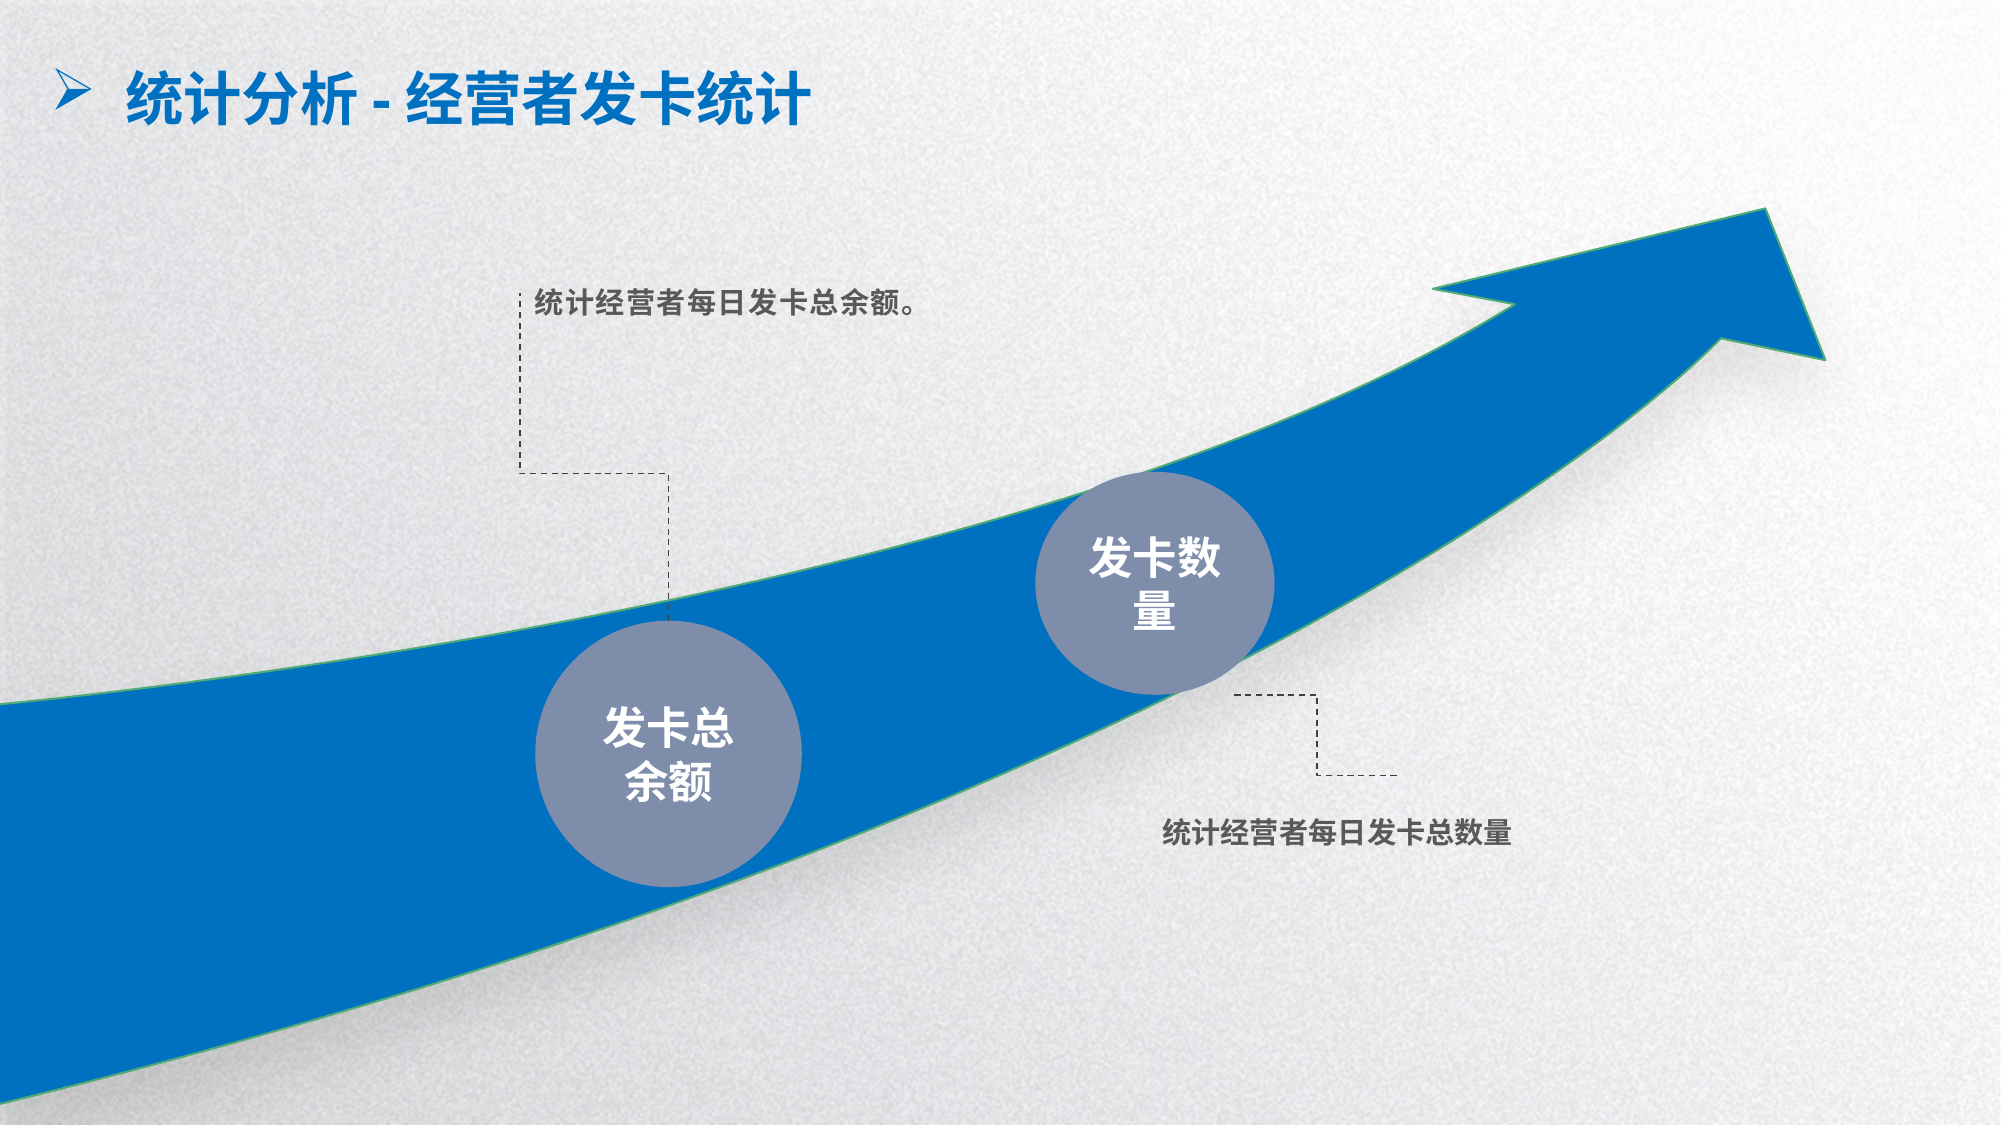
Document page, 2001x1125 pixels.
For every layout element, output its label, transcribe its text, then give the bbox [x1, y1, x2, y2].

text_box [430, 382, 759, 532]
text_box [1276, 652, 1358, 818]
text_box 统计经营者每日发卡总余额。 [519, 259, 917, 327]
text_box 统计经营者每日发卡总数量 [1147, 789, 1666, 857]
picture [0, 0, 2001, 1125]
text_box [1147, 206, 1828, 662]
text_box [0, 489, 1176, 1107]
text_box 统计分析-经营者发卡统计 [35, 54, 857, 140]
text_box 发卡总余额 [533, 618, 804, 890]
text_box 发卡数量 [1033, 469, 1277, 697]
